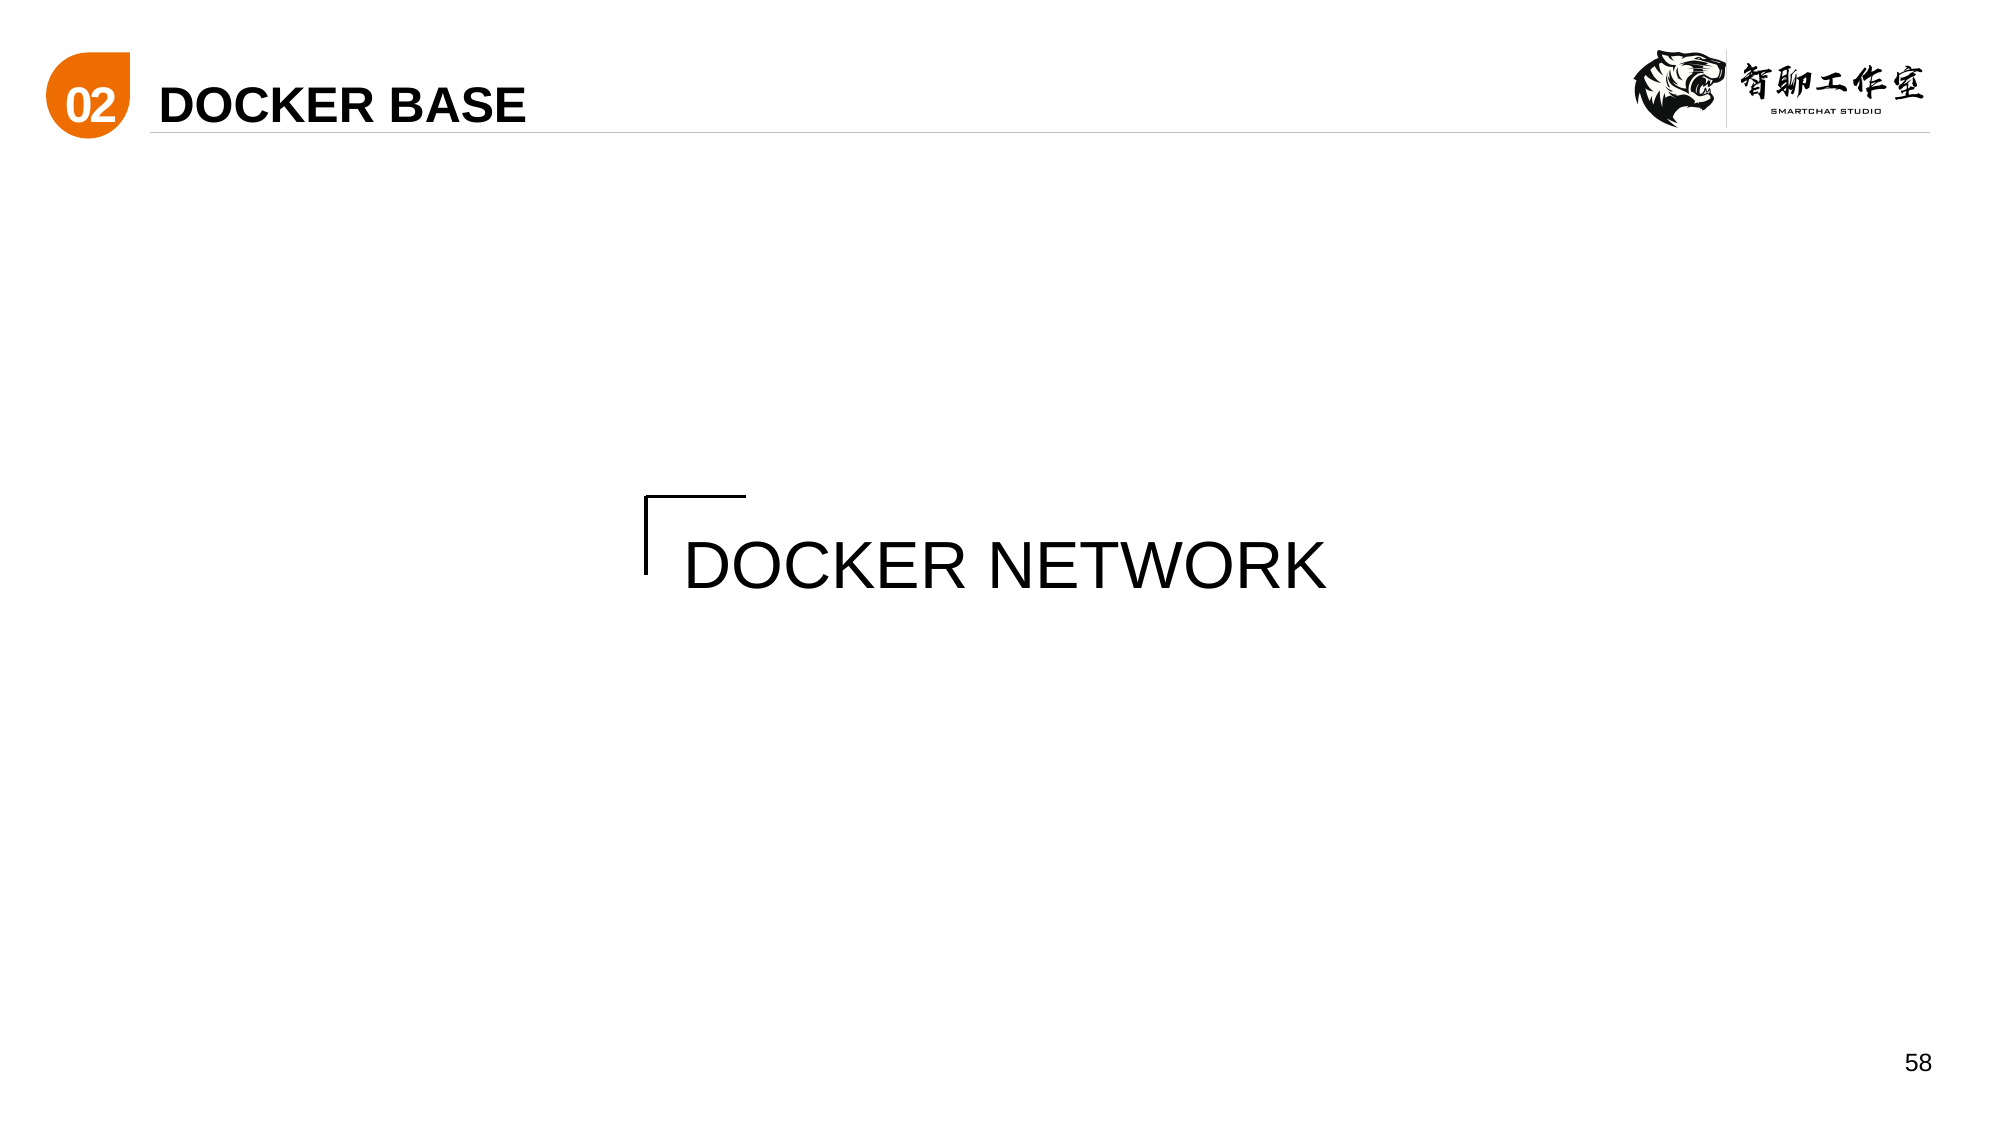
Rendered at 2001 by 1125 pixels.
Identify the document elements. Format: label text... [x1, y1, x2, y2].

text_box DOCKER BASE [143, 47, 543, 141]
text_box 02 [49, 47, 132, 141]
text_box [645, 496, 1634, 611]
picture [1633, 47, 1950, 129]
